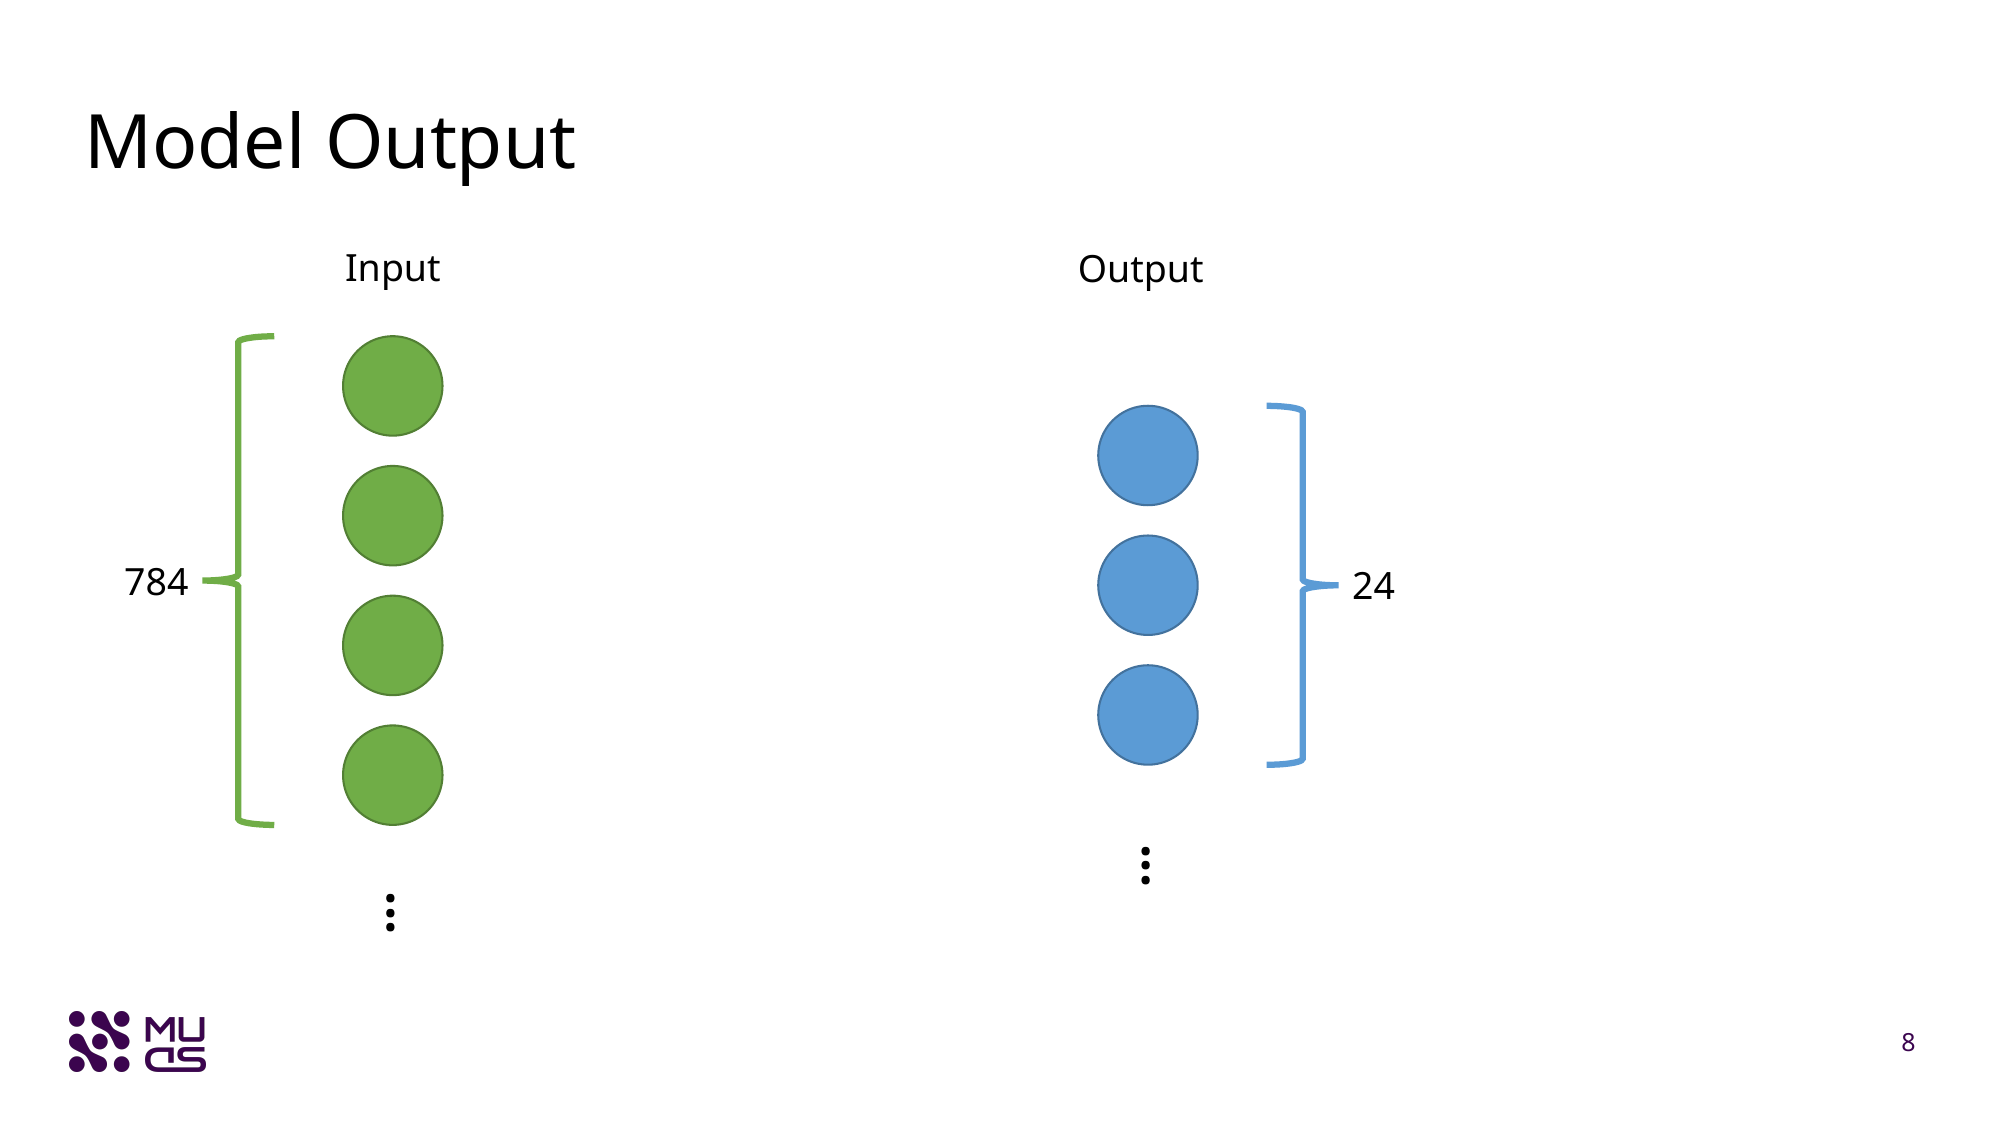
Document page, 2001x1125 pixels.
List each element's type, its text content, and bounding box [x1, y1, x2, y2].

text_box [1266, 405, 1337, 766]
title Model Output [69, 84, 1931, 204]
text_box [342, 335, 444, 437]
text_box ··· [1110, 795, 1186, 938]
text_box [342, 724, 444, 826]
text_box ··· [355, 842, 431, 985]
text_box [342, 594, 444, 697]
text_box Input [330, 236, 456, 297]
slide_number 8 [1862, 1013, 1931, 1074]
text_box [1097, 664, 1199, 766]
text_box 784 [109, 550, 204, 610]
picture [69, 1011, 206, 1072]
text_box Output [1063, 237, 1219, 297]
text_box 24 [1337, 554, 1410, 615]
text_box [1097, 404, 1199, 507]
text_box [204, 335, 275, 826]
text_box [1097, 534, 1199, 636]
text_box [342, 464, 444, 567]
